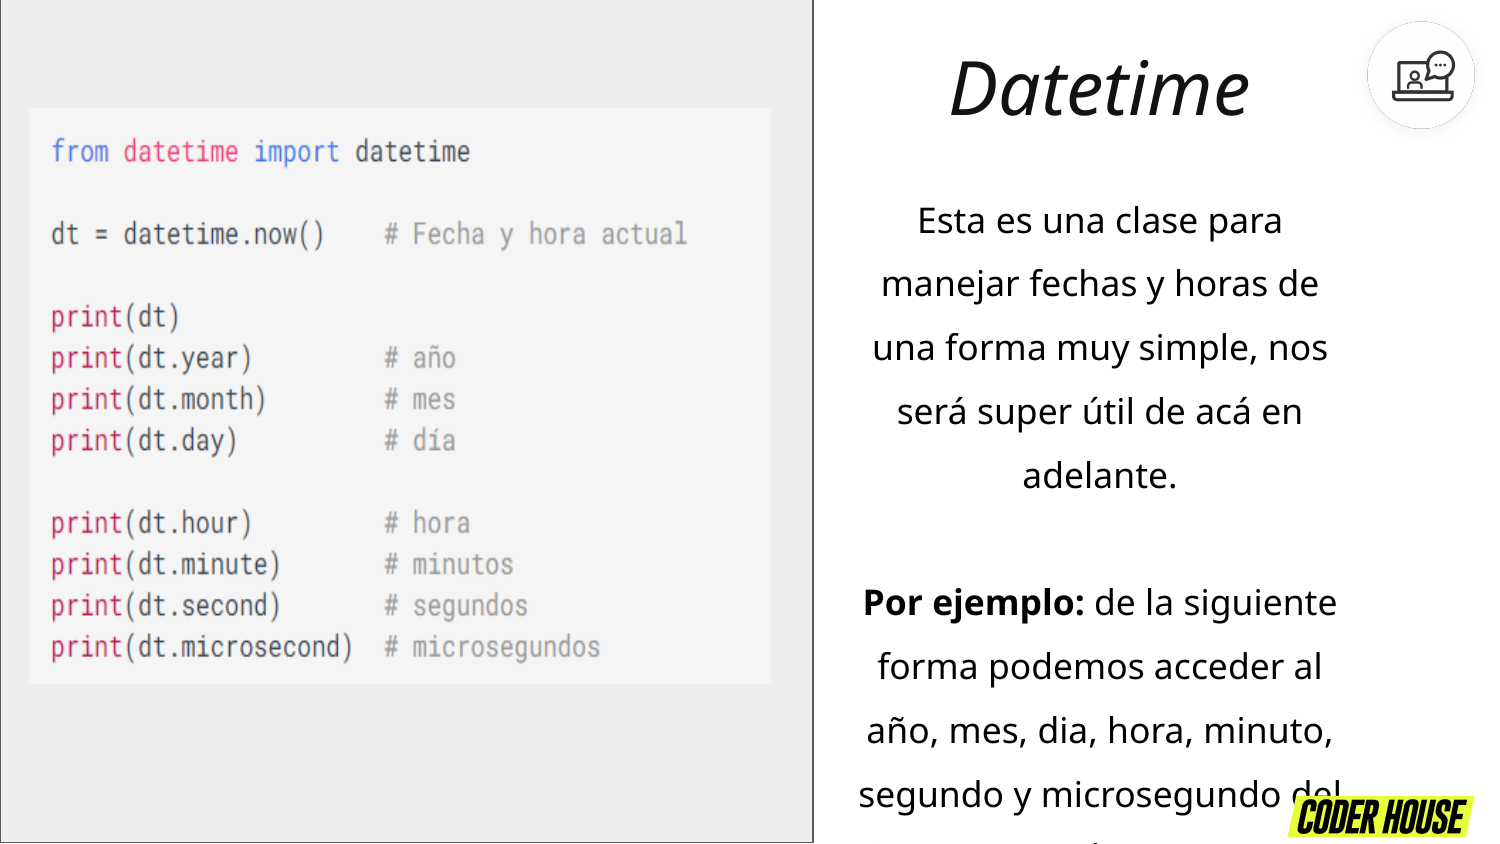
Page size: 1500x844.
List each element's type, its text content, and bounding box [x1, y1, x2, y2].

picture [29, 108, 771, 684]
text_box Esta es una clase para manejar fechas y horas de una forma muy simple, nos será super útil de acá en adelante. Por ejemplo: de la siguiente forma podemos acceder al año, mes, dia, hora, minuto, segundo y microsegundo del instante en el que creamos una instancia. [829, 161, 1371, 835]
text_box Datetime [854, 25, 1347, 146]
picture [1354, 8, 1488, 142]
text_box [0, 0, 813, 843]
picture [1283, 789, 1479, 844]
